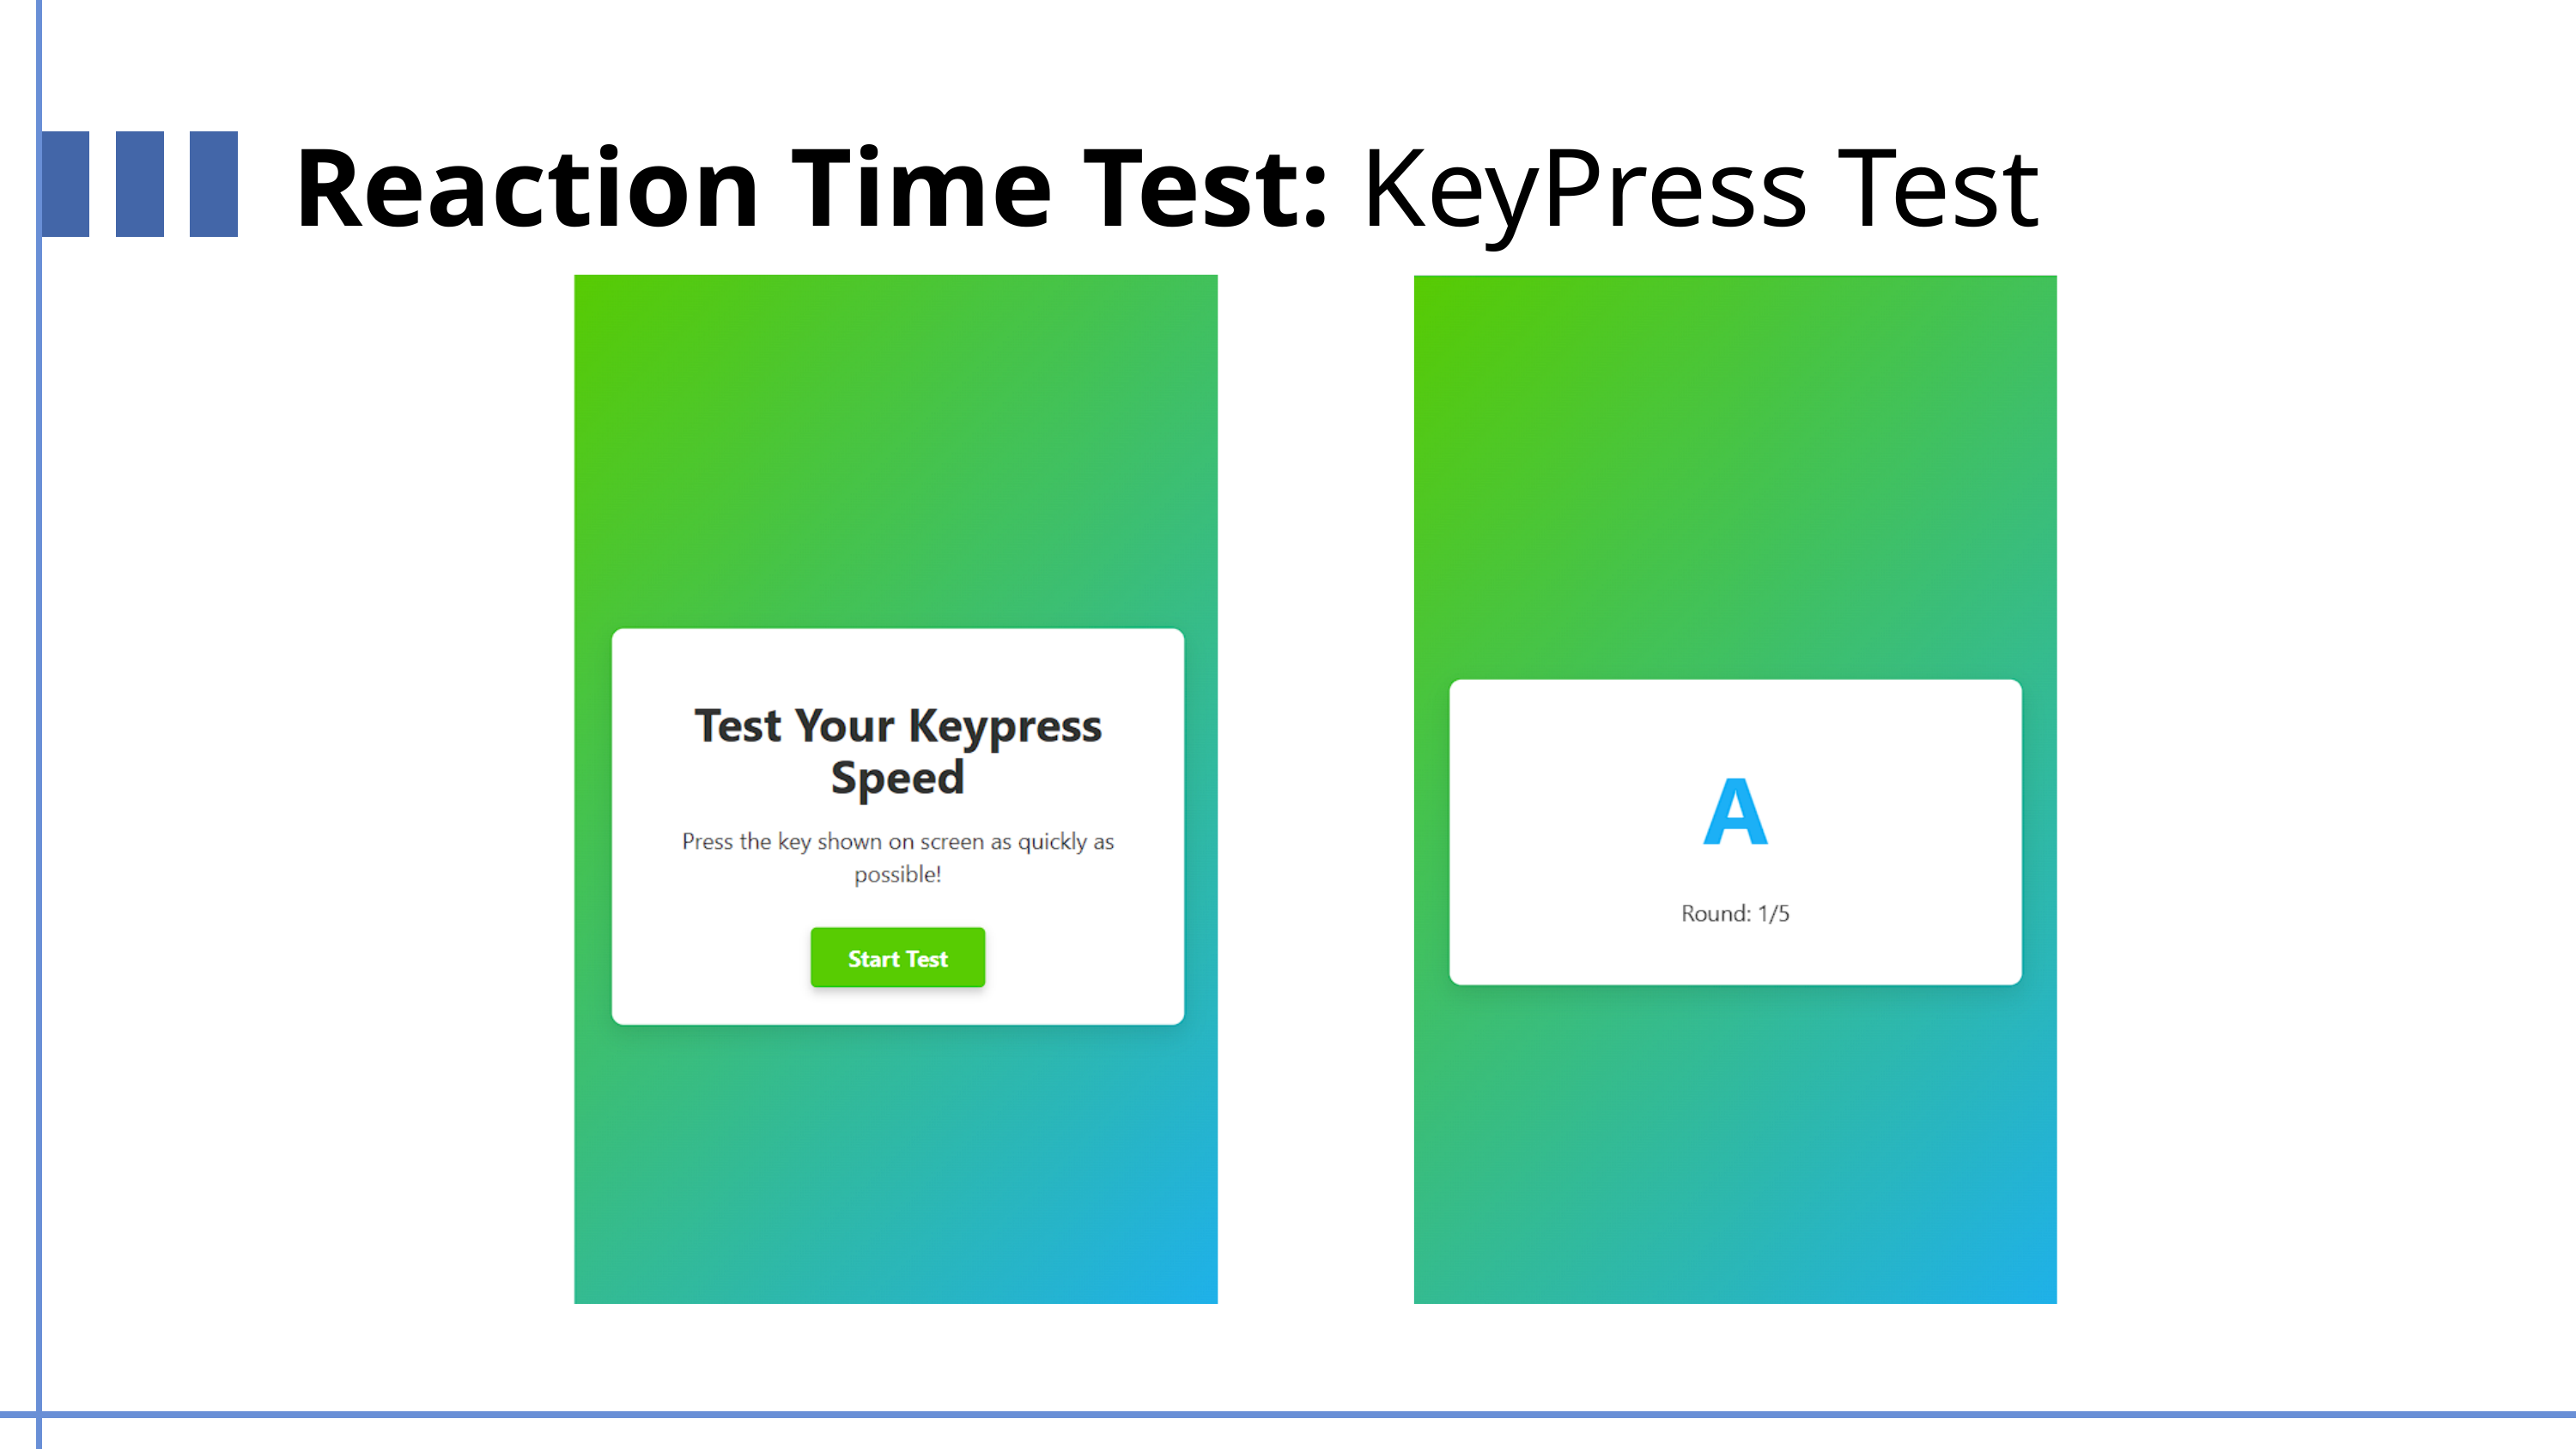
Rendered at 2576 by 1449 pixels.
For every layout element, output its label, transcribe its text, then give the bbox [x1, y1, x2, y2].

text_box [1413, 275, 2057, 1304]
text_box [0, 720, 764, 728]
text_box Reaction Time Test: KeyPress Test [292, 97, 2342, 248]
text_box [40, 131, 90, 238]
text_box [115, 131, 165, 238]
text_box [189, 131, 239, 238]
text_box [0, 1411, 2576, 1419]
text_box [572, 275, 1218, 1304]
